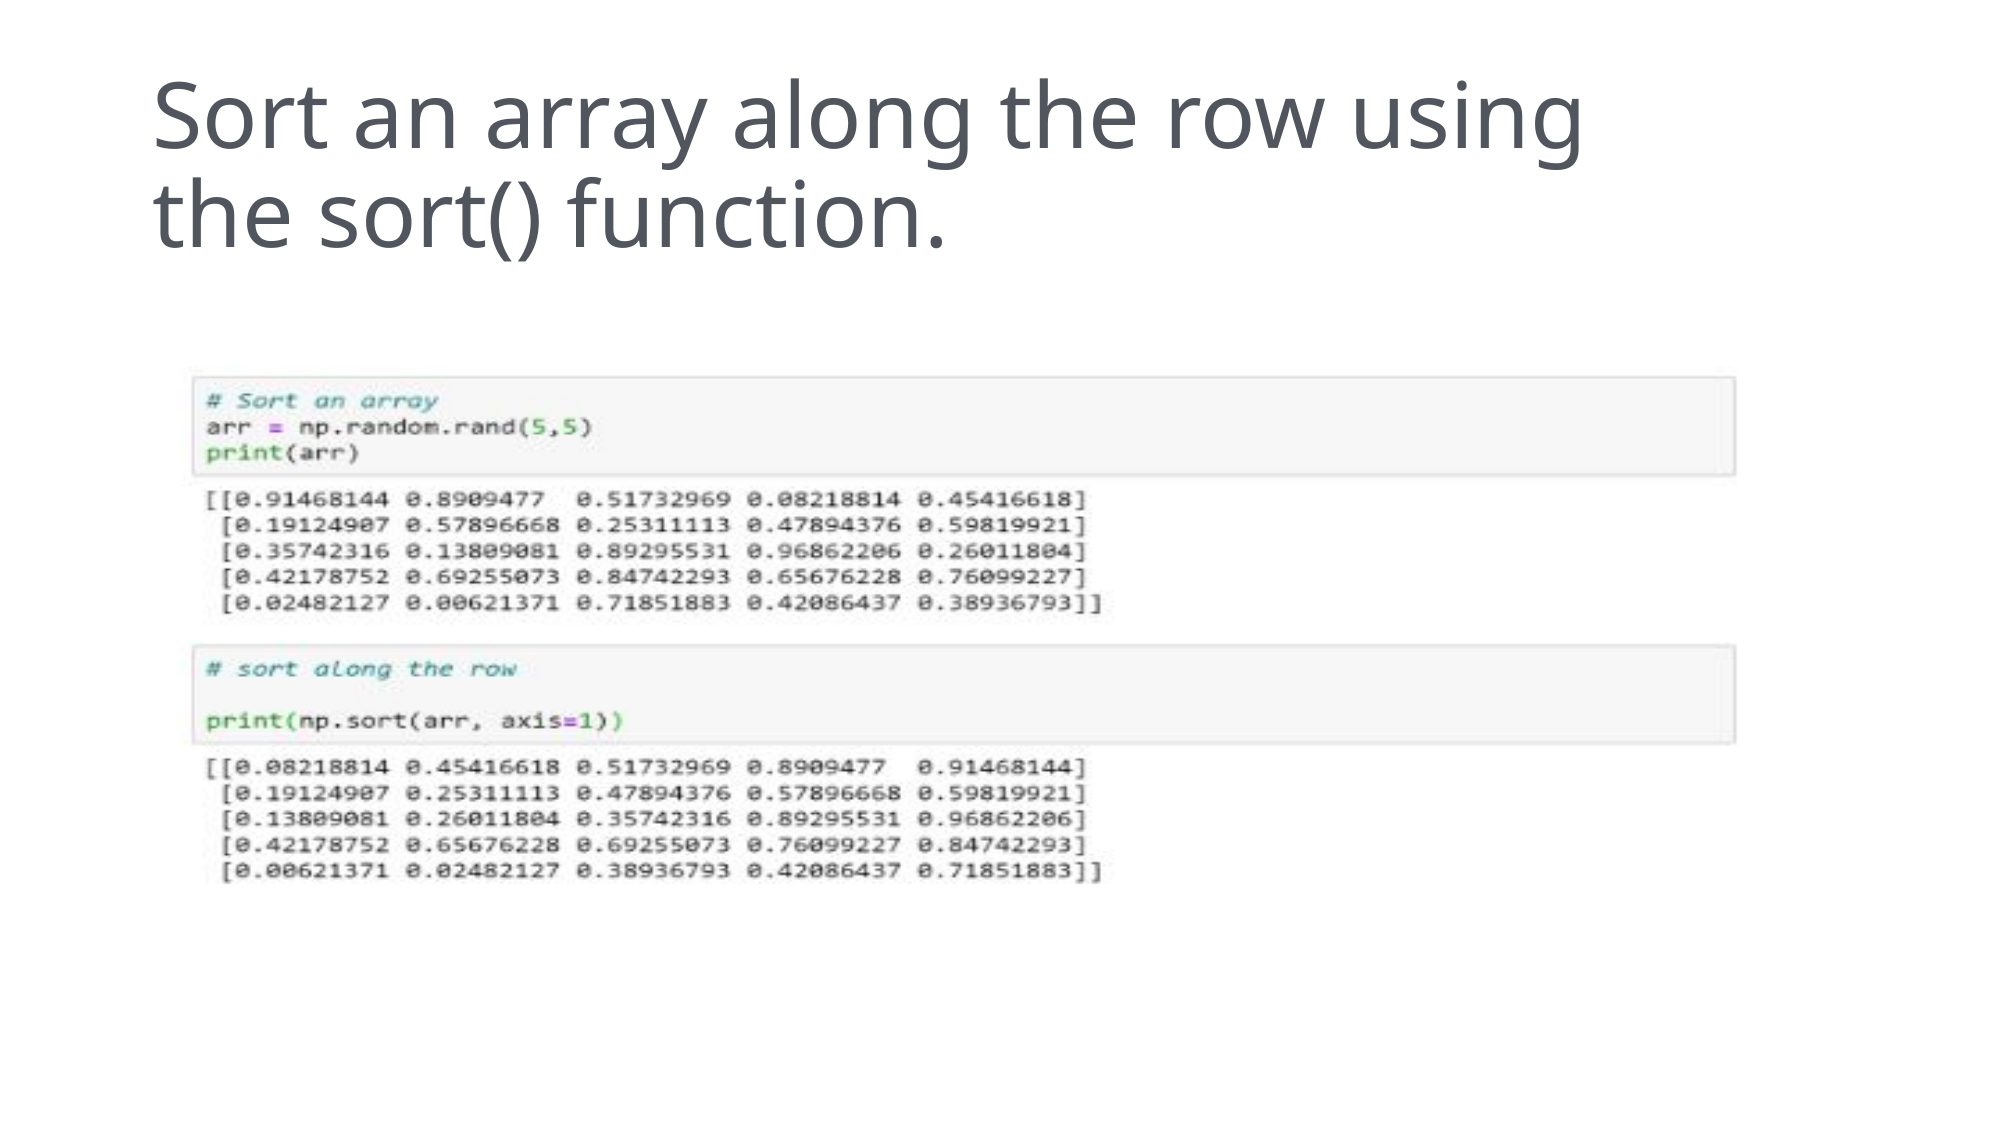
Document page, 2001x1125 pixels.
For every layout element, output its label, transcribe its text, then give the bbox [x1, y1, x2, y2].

title Sort an array along the row using the sort() function. [137, 59, 1863, 278]
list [137, 366, 1765, 908]
